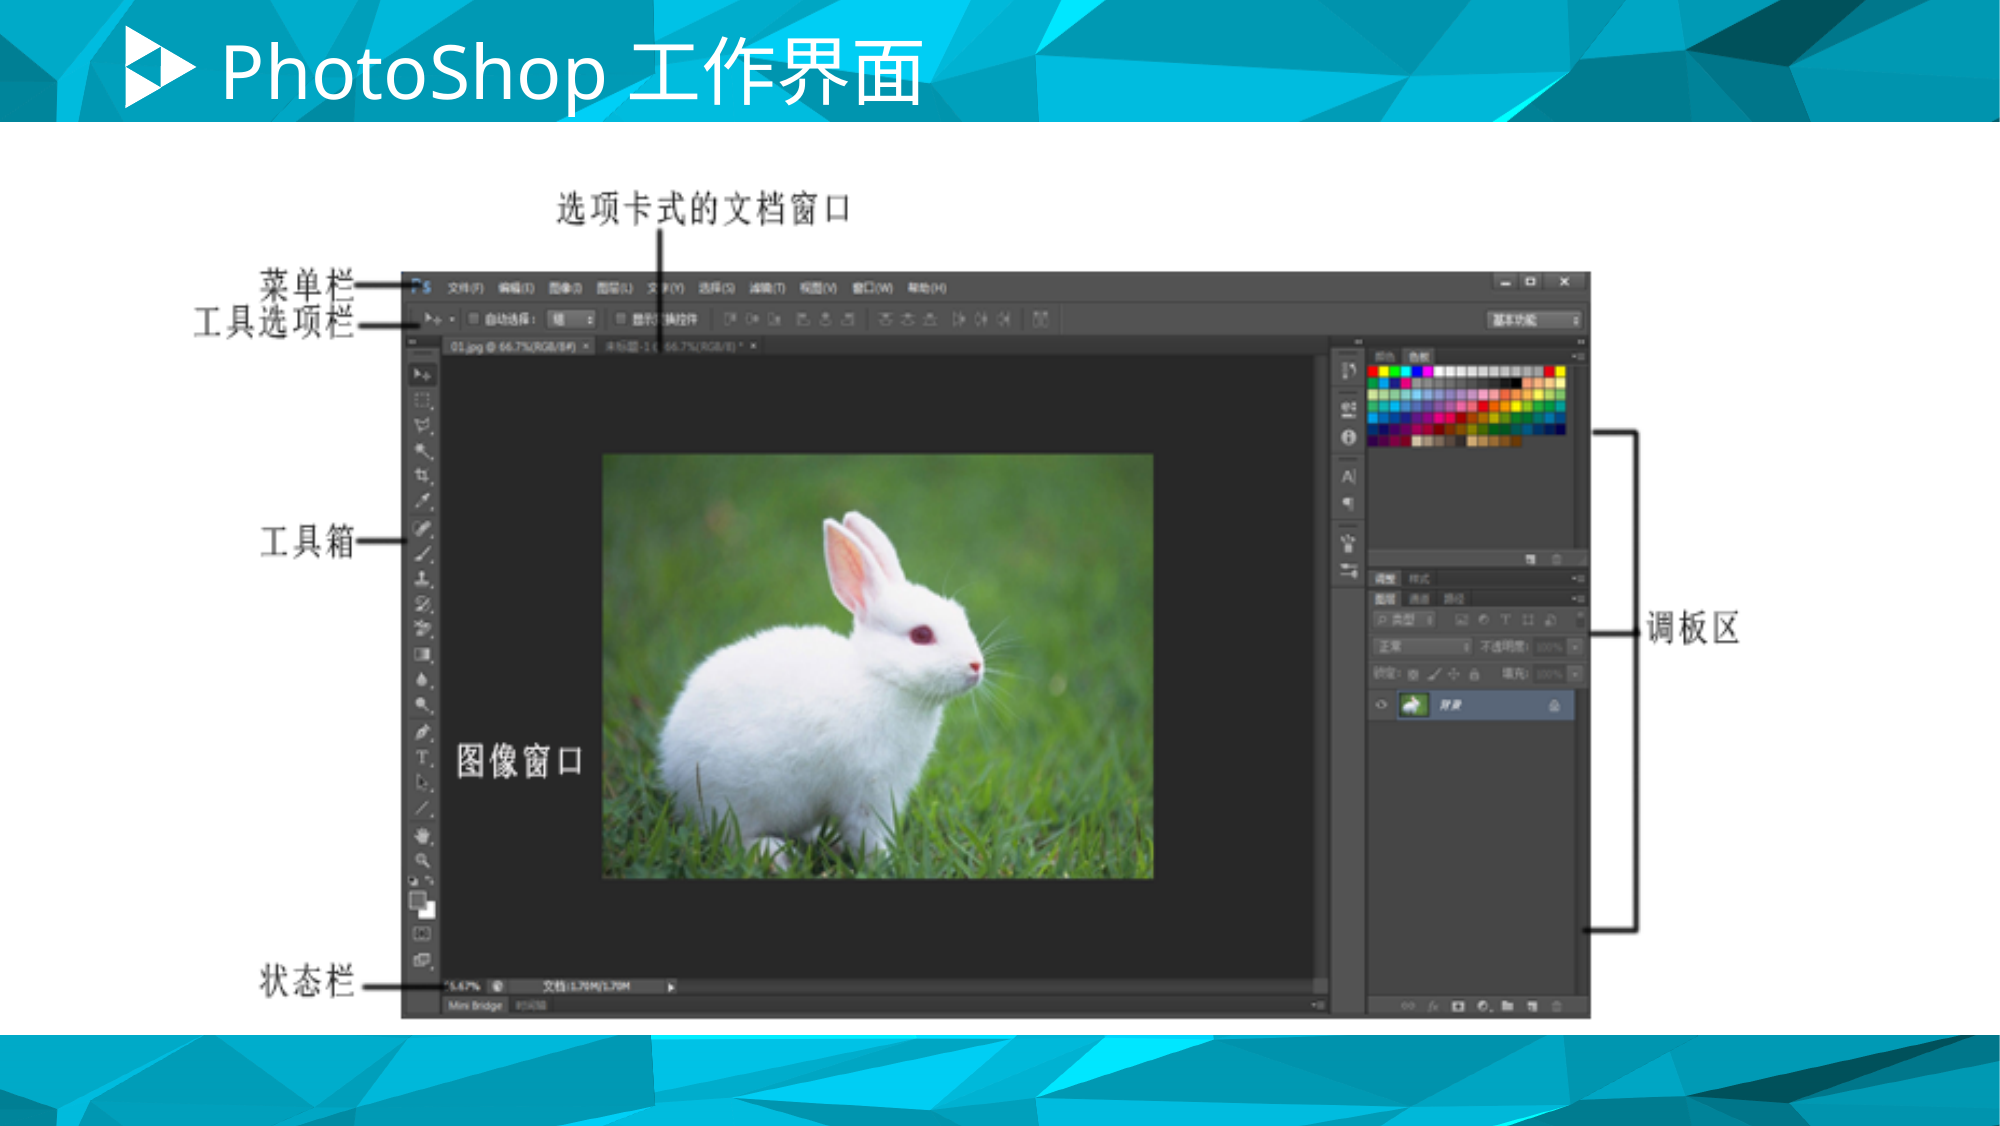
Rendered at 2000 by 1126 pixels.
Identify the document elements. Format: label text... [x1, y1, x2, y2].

picture [0, 1035, 2000, 1126]
picture [0, 0, 2000, 122]
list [149, 128, 1779, 1029]
title PhotoShop工作界面 [201, 24, 1927, 127]
